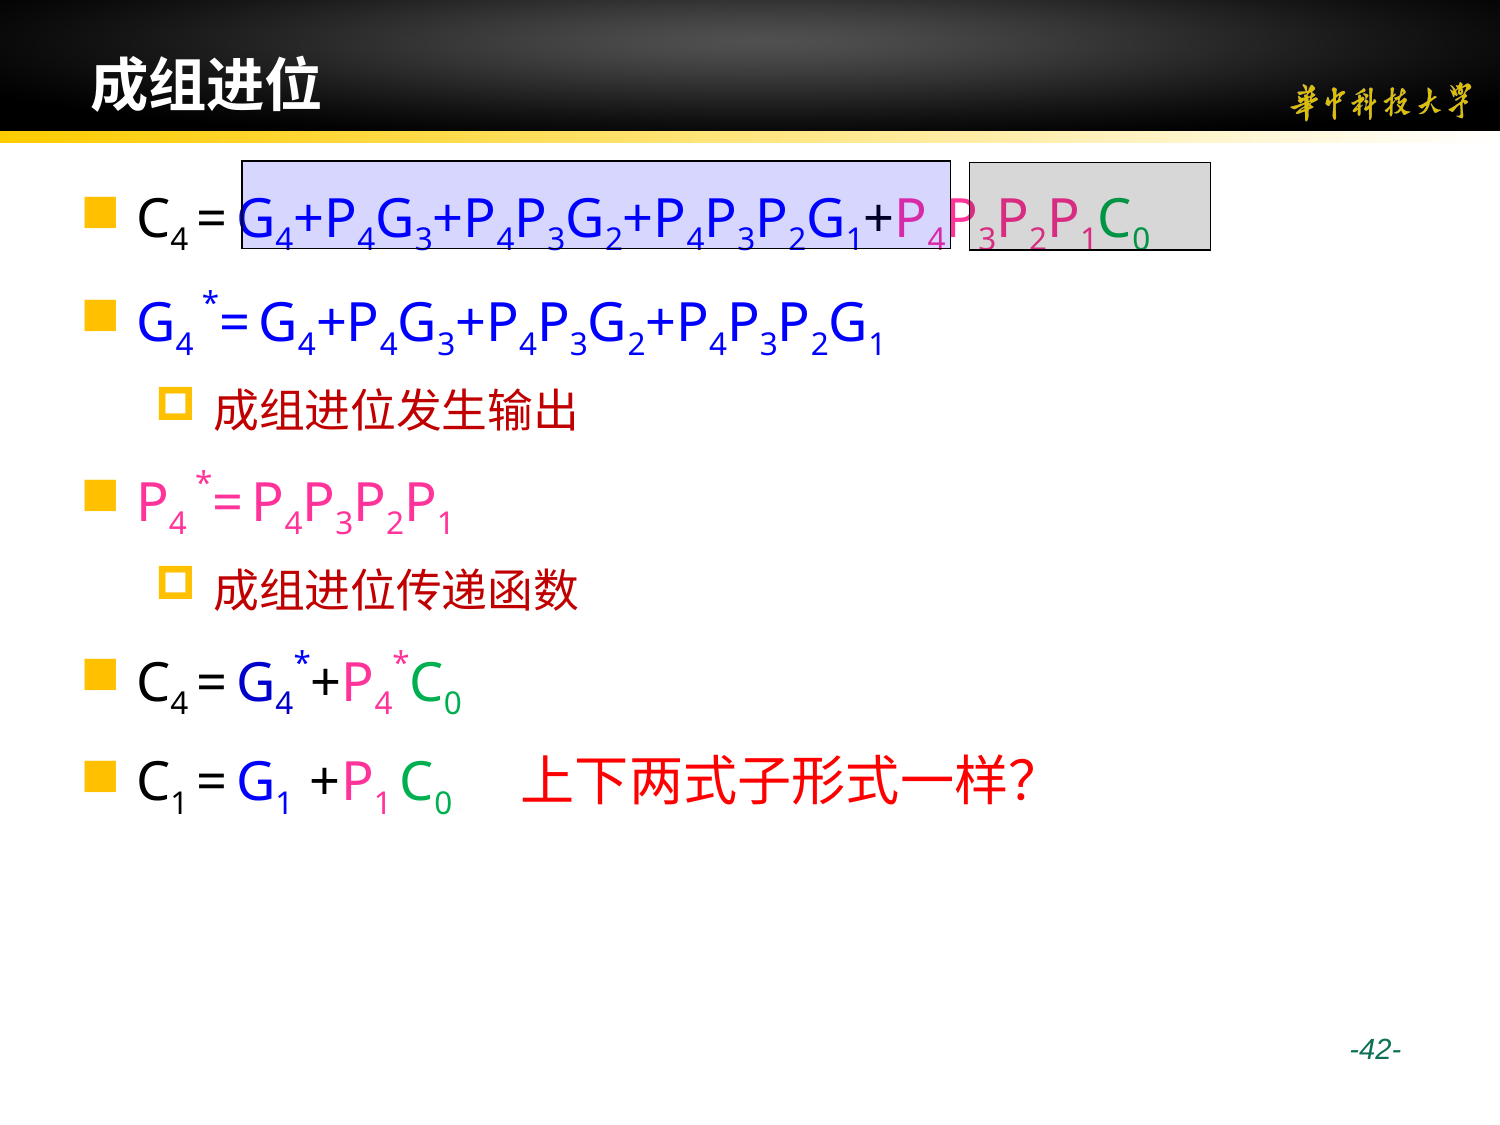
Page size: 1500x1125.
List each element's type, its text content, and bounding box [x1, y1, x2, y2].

text_box [969, 162, 1211, 250]
list C4 = G4+P4G3+P4P3G2+P4P3P2G1+P4P3P2P1C0 G4 *= G4+P4G3+P4P3G2+P4P3P2G1 成组进位发生输出 P4 *= P4P3P2P1 成组进位传递函数 C4 = G4*+P4*C0 C1 = G1 +P1 C0 上下两式子形式一样？ [64, 160, 1414, 988]
text_box [738, 131, 744, 143]
slide_number -42- [1257, 1023, 1425, 1102]
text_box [650, 131, 655, 143]
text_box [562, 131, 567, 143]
picture [0, 0, 1500, 131]
text_box [242, 160, 951, 249]
title 成组进位 [74, 34, 1426, 131]
